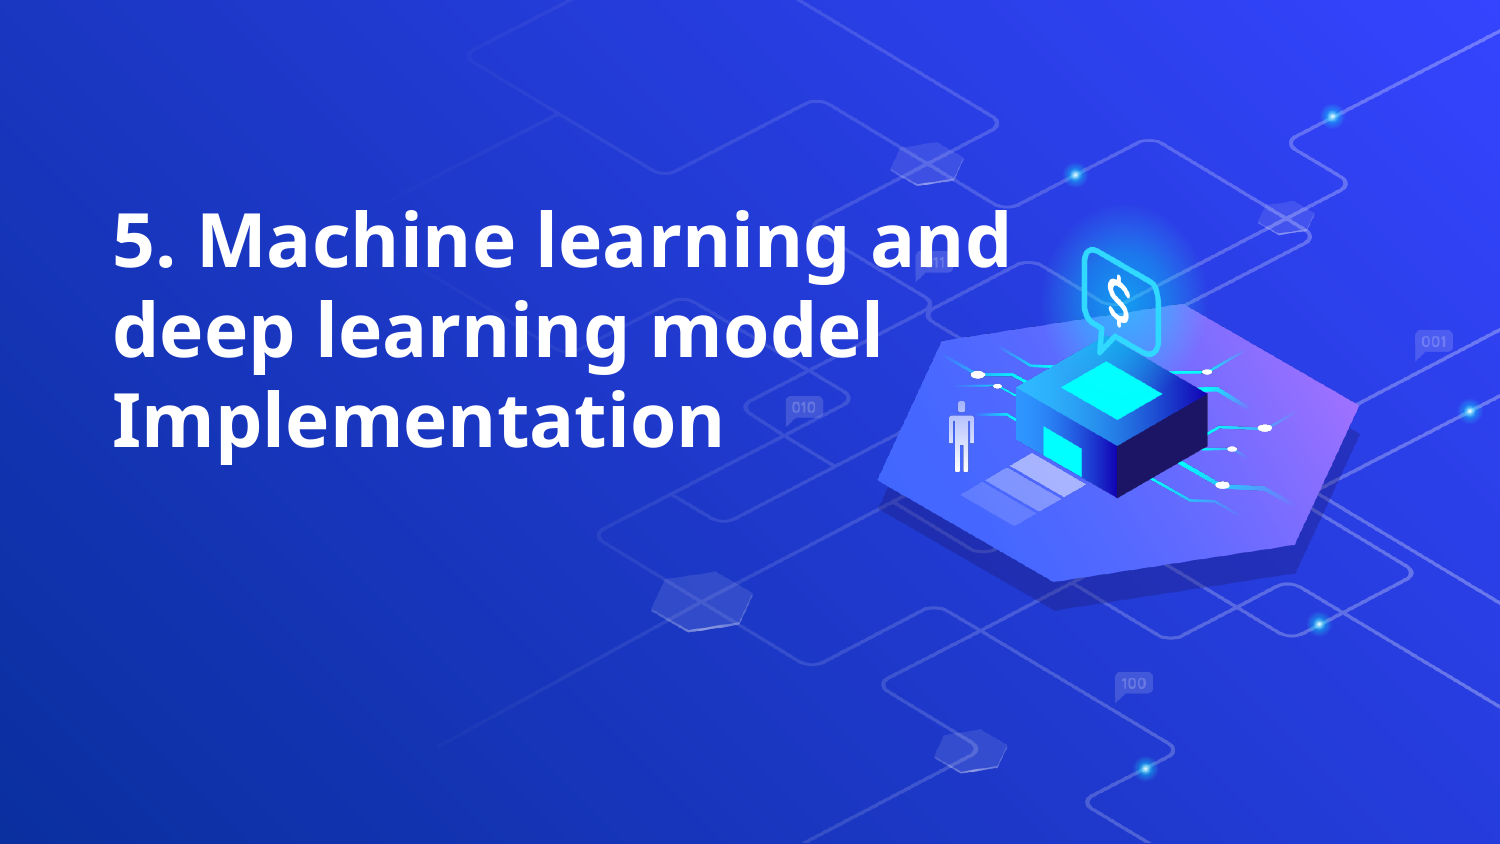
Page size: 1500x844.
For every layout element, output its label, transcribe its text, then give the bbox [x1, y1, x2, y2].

title 5. Machine learning and deep learning model Implementation [112, 272, 1034, 463]
picture [0, 0, 1500, 844]
